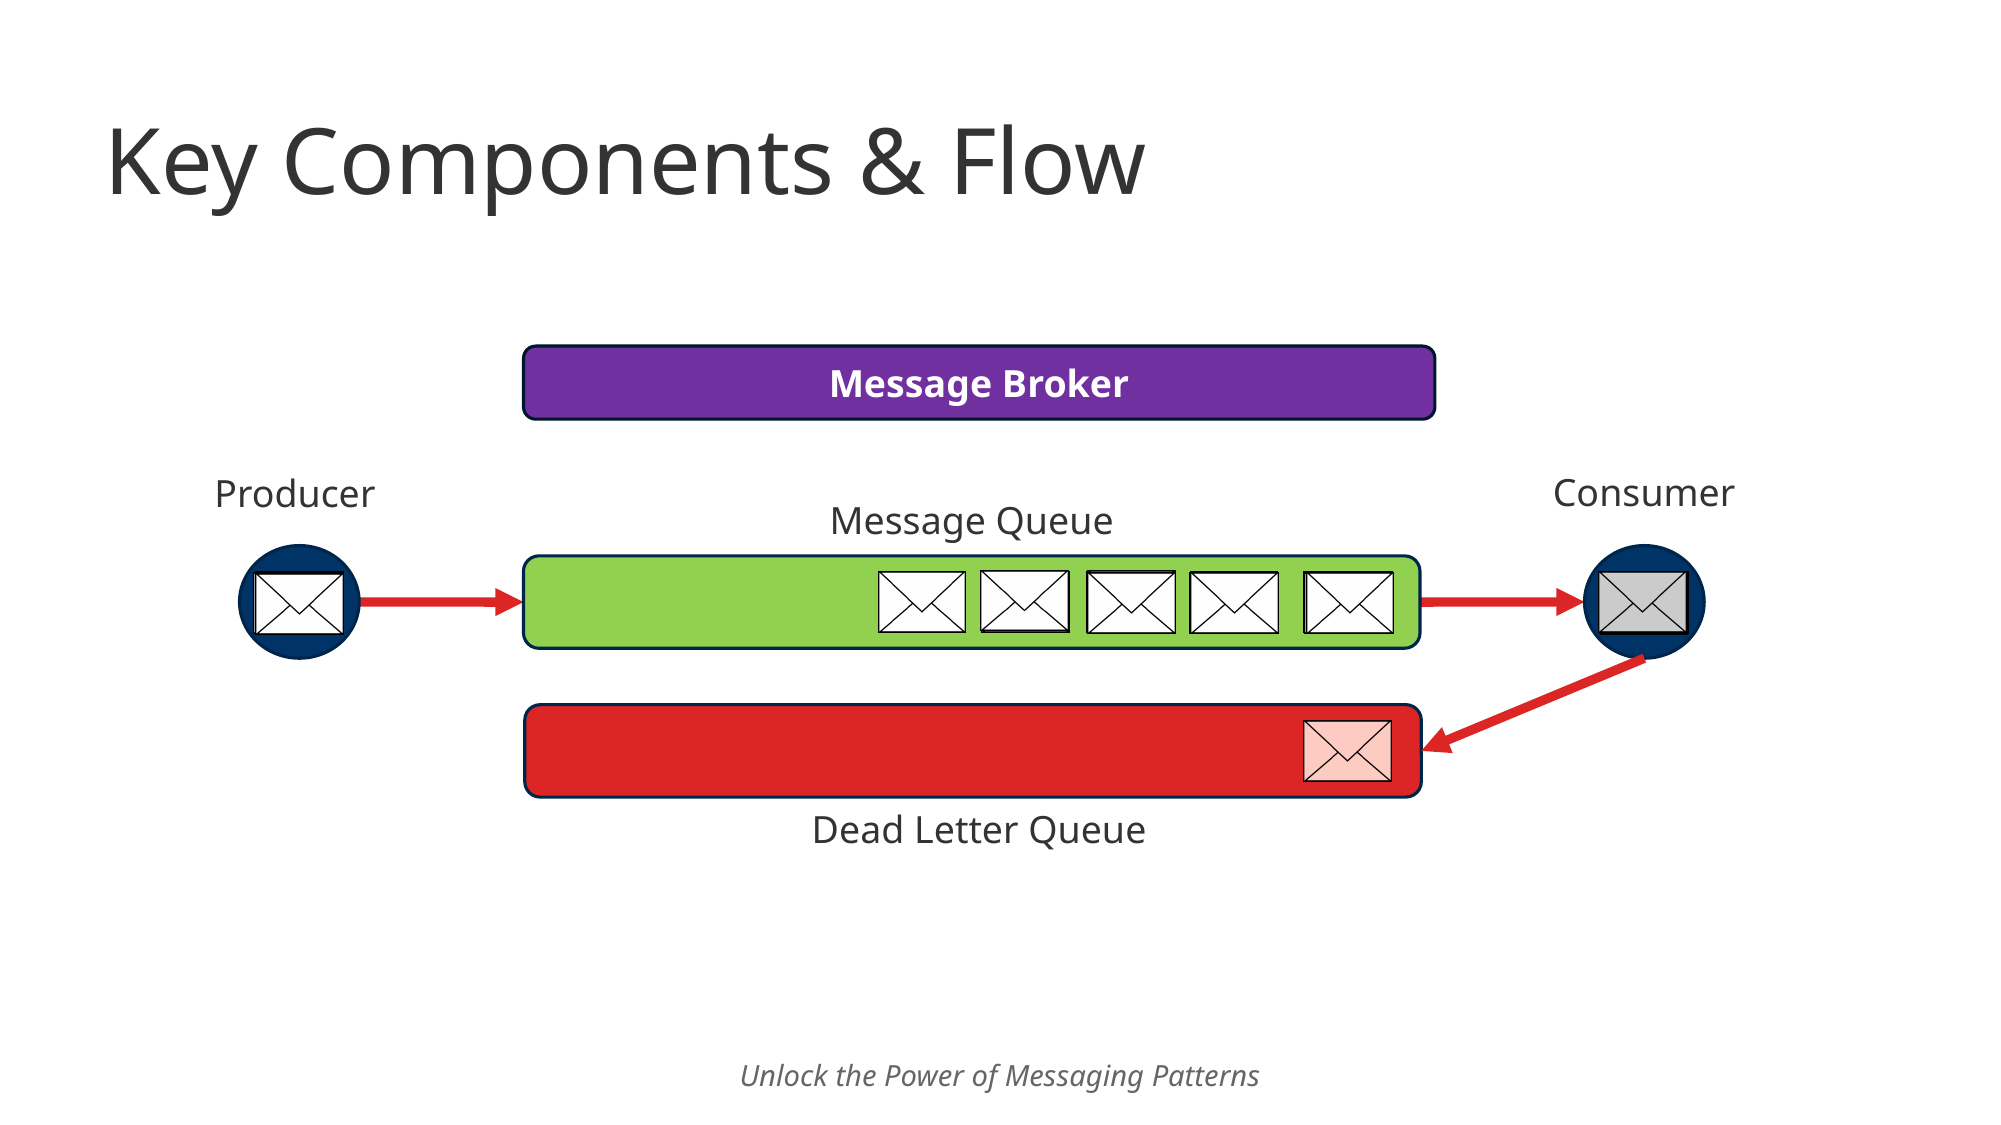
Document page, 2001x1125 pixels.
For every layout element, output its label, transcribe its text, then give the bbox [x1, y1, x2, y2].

title Key Components & Flow [89, 75, 1911, 255]
picture [253, 571, 344, 635]
picture [1303, 571, 1395, 634]
picture [1085, 570, 1177, 634]
picture [877, 571, 967, 633]
picture [1189, 571, 1280, 634]
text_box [524, 704, 1422, 860]
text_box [209, 345, 1739, 659]
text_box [1420, 657, 1645, 752]
picture [1303, 720, 1392, 782]
picture [979, 569, 1071, 633]
picture [1598, 571, 1689, 636]
